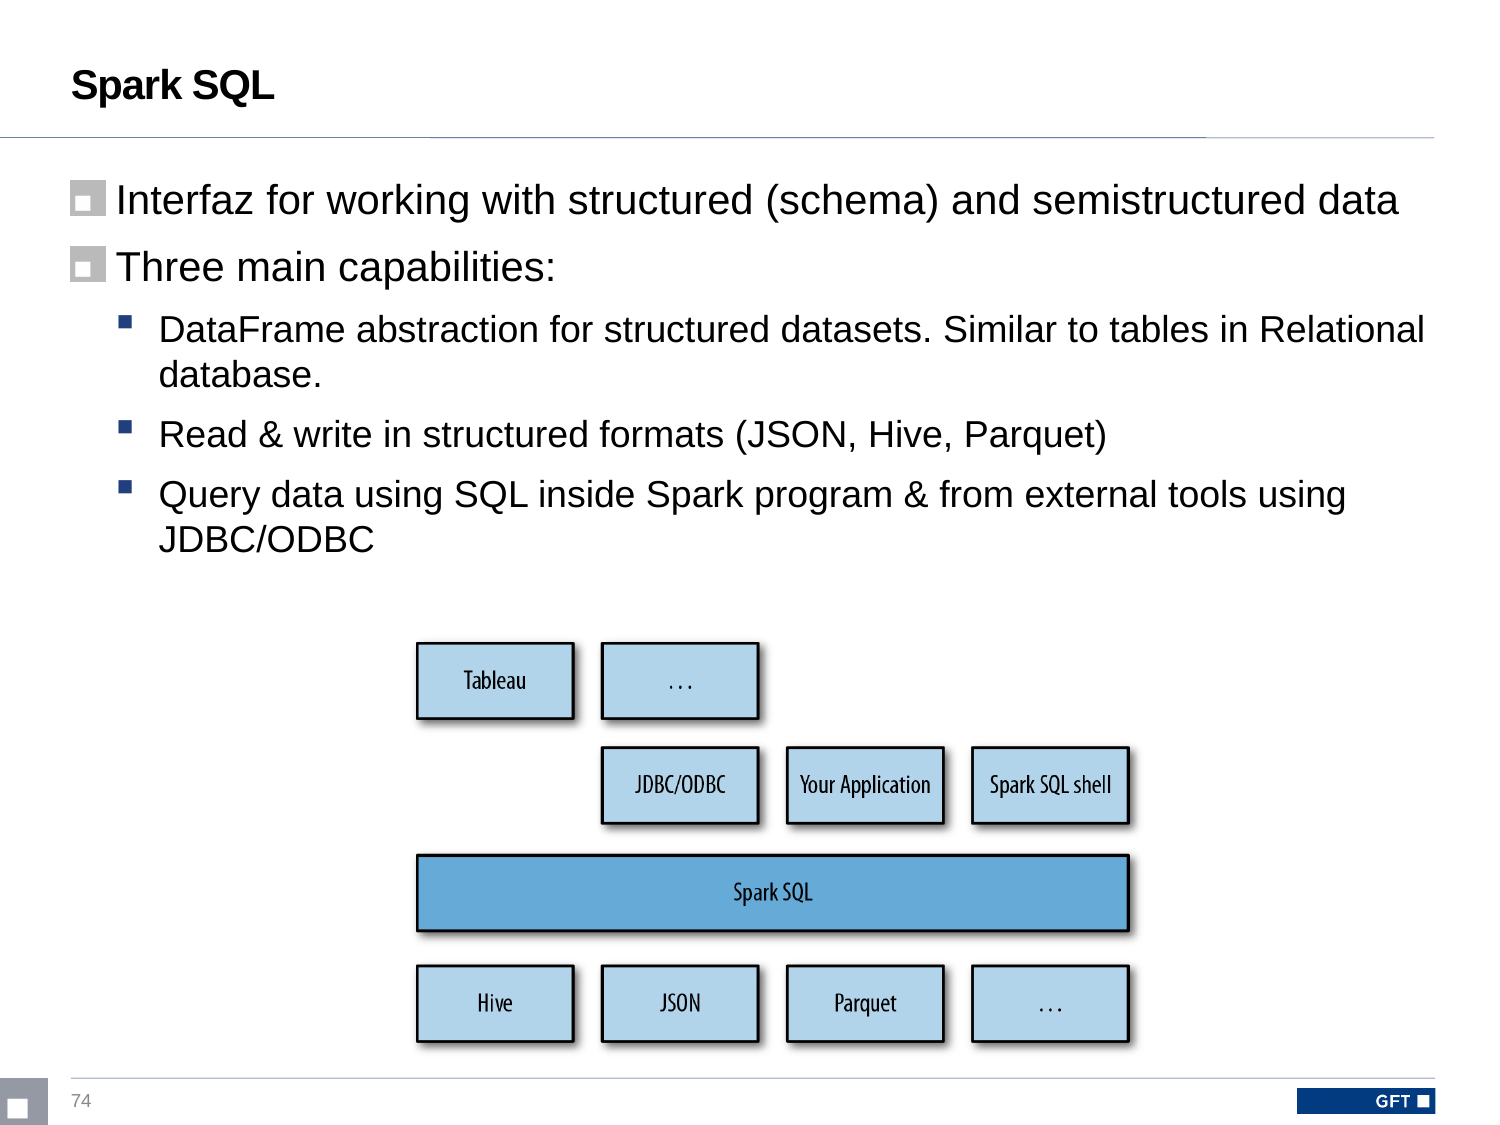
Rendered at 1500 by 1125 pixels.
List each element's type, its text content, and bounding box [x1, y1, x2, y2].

picture [1297, 1088, 1436, 1114]
slide_number 74 [70, 1089, 130, 1113]
picture [70, 246, 106, 282]
list Interfaz for working with structured (schema) and semistructured data Three main capabilities: DataFrame abstraction for structured datasets. Similar to tables in Relational database. Read & write in structured formats (JSON, Hive, Parquet) Query data using SQL inside Spark program & from external tools using JDBC/ODBC [70, 172, 1432, 1055]
title Spark SQL [70, 66, 1447, 120]
picture [70, 180, 106, 216]
picture [407, 633, 1146, 1059]
